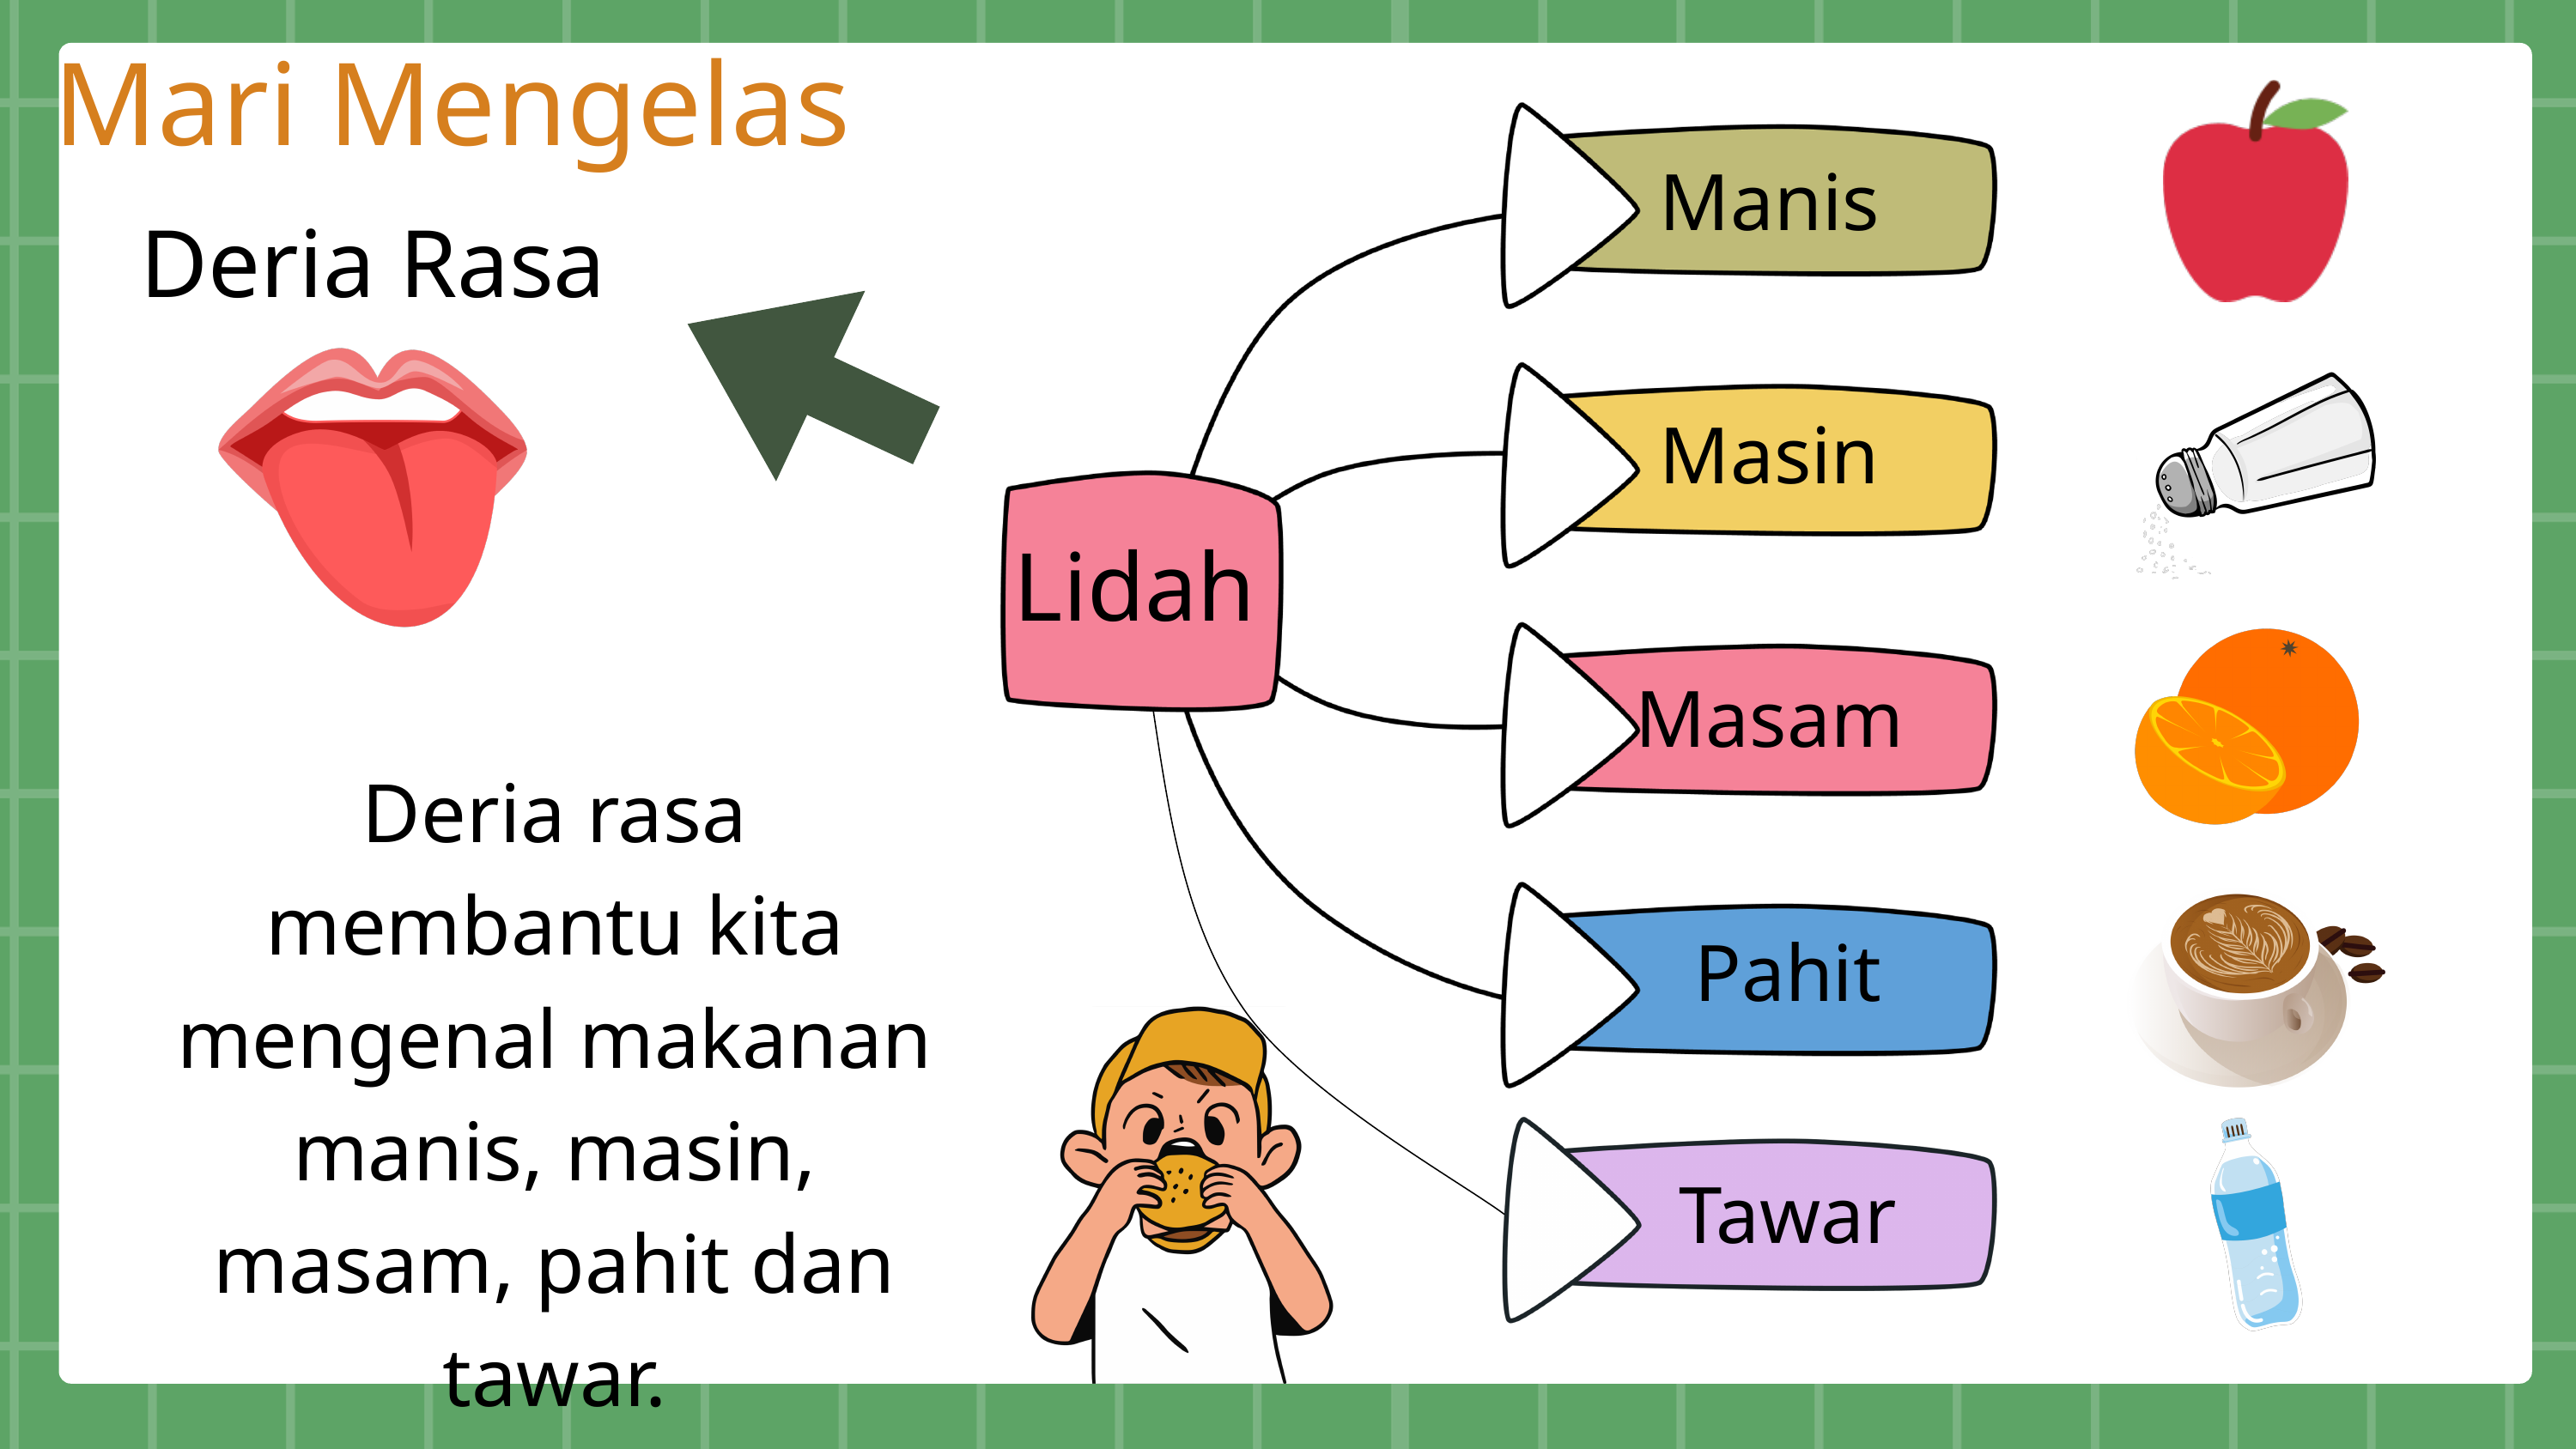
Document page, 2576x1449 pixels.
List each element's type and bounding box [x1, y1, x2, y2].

picture [0, 0, 2576, 1449]
text_box [58, 42, 2533, 1384]
text_box [674, 274, 939, 485]
